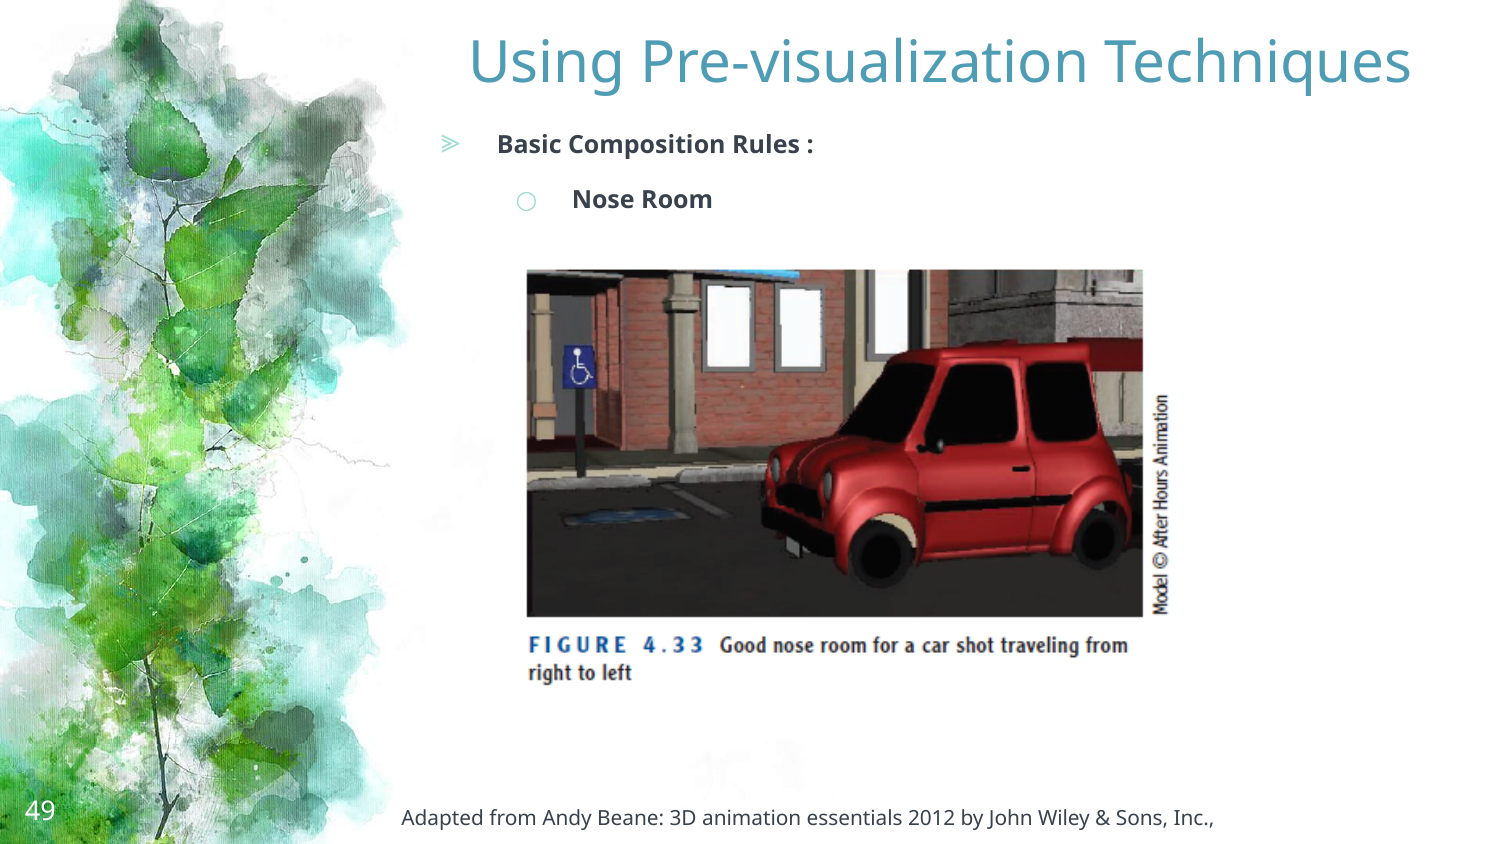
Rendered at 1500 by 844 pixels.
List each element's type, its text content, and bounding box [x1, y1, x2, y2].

list Basic Composition Rules : Nose Room [421, 123, 1383, 235]
slide_number 49 [24, 779, 115, 844]
title Using Pre-visualization Techniques [468, 33, 1425, 94]
picture [0, 0, 1500, 844]
text_box Adapted from Andy Beane: 3D animation essentials 2012 by John Wiley & Sons, Inc., [386, 796, 1278, 832]
